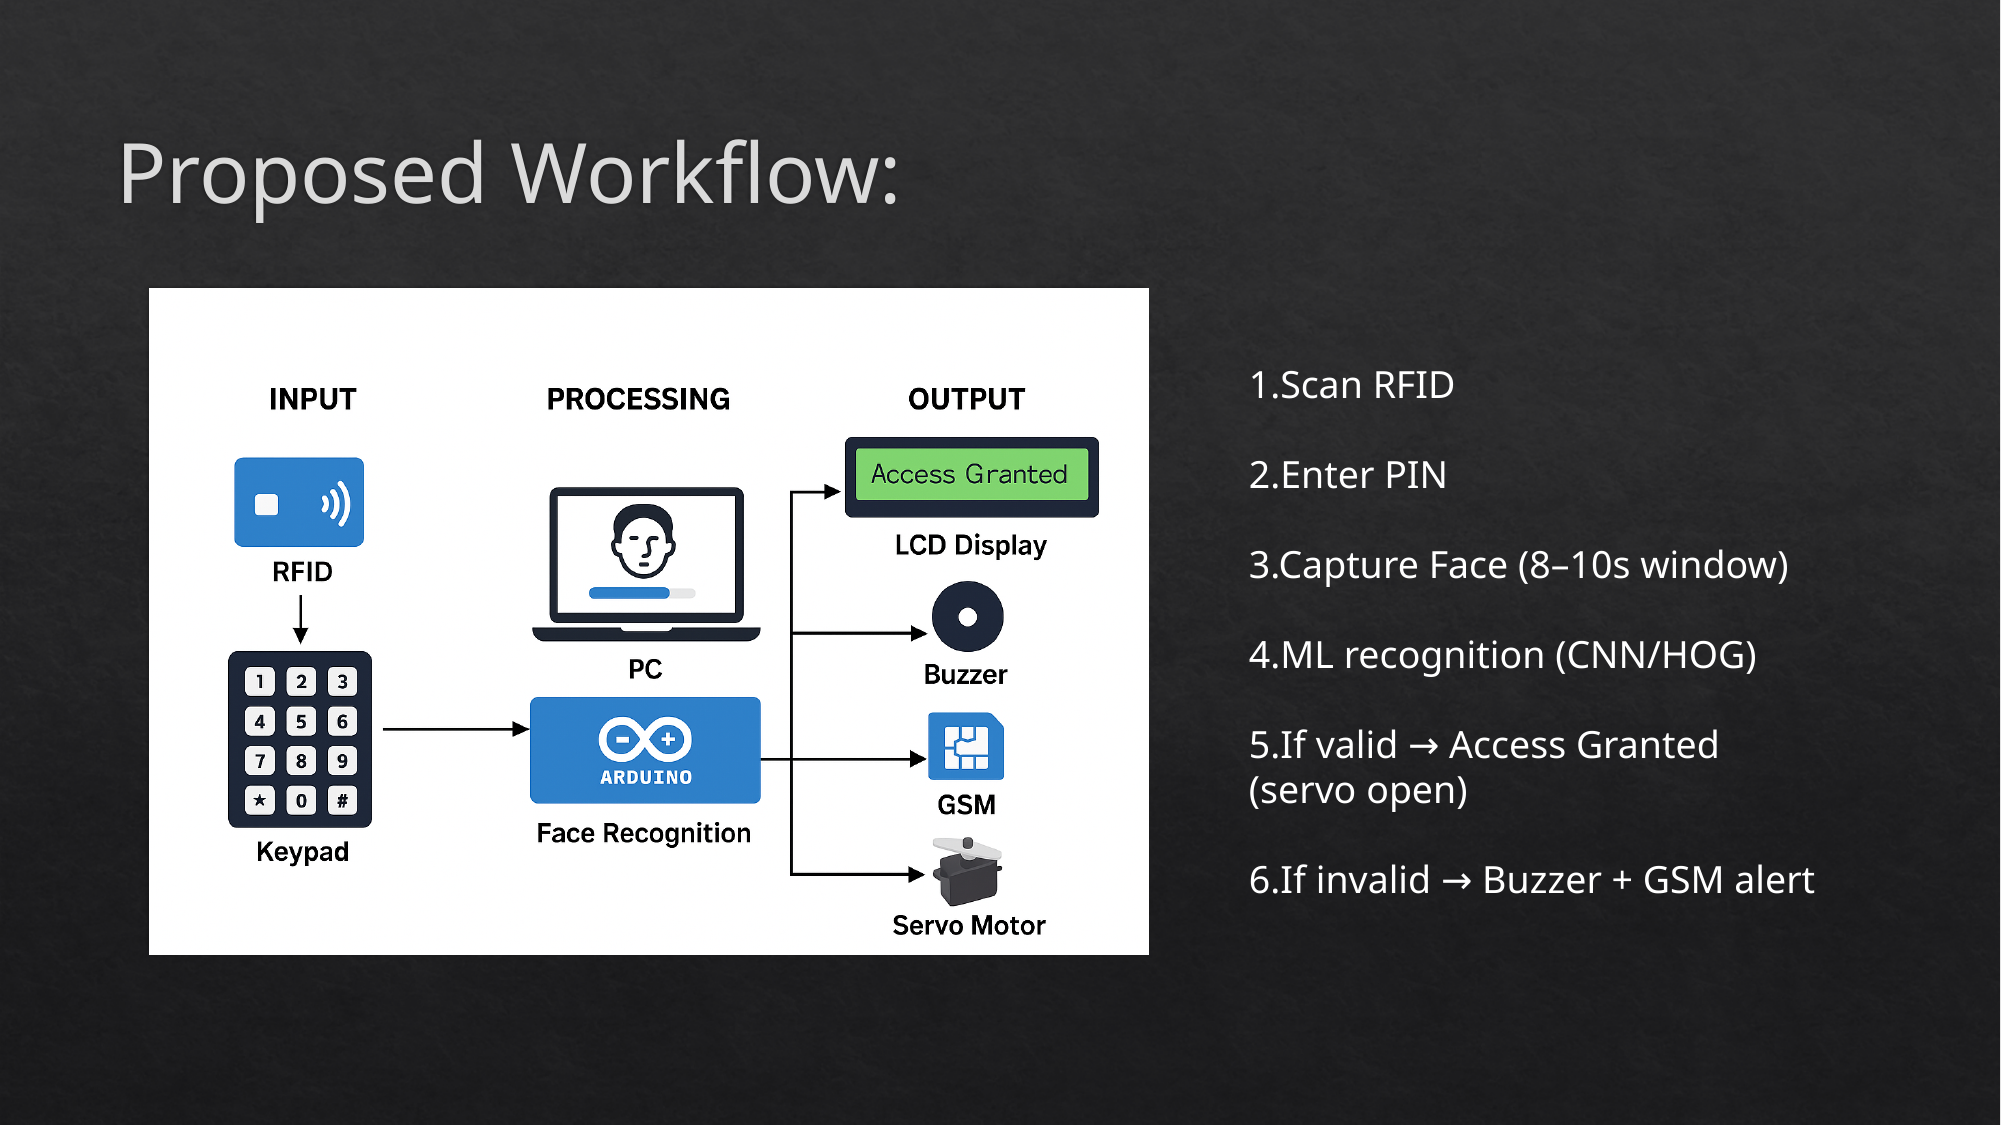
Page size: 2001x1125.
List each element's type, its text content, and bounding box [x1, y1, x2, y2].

title Proposed Workflow: [43, 90, 975, 250]
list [149, 288, 1149, 956]
text_box 1.Scan RFID 2.Enter PIN 3.Capture Face (8–10s window) 4.ML recognition (CNN/HOG) 5.If valid → Access Granted (servo open) 6.If invalid → Buzzer + GSM alert [1234, 353, 1851, 909]
